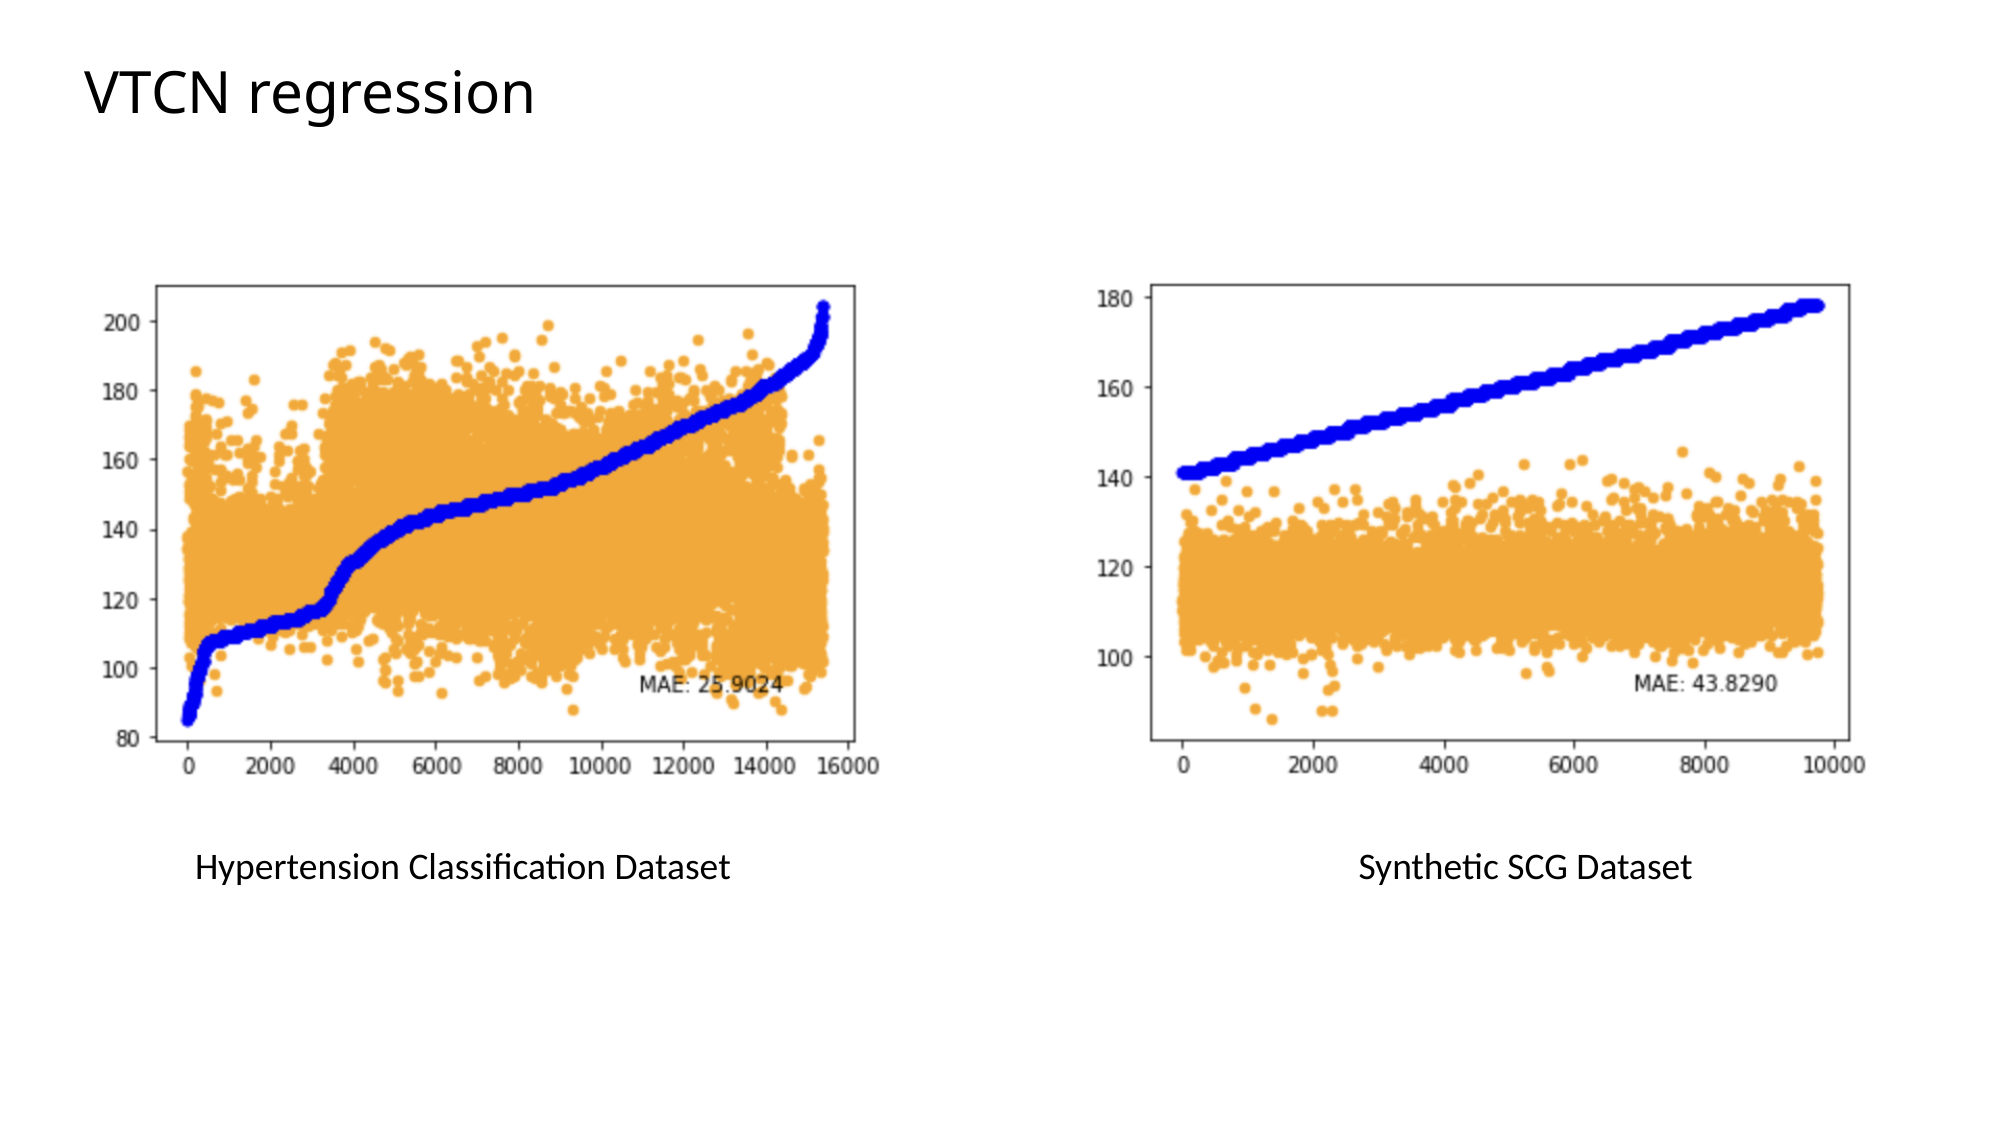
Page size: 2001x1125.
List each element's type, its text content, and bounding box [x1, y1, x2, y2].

picture [1069, 263, 1892, 800]
text_box VTCN regression [70, 47, 1071, 133]
text_box Hypertension Classification Dataset [180, 834, 847, 895]
picture [69, 263, 915, 800]
text_box Synthetic SCG Dataset [1192, 834, 1860, 895]
